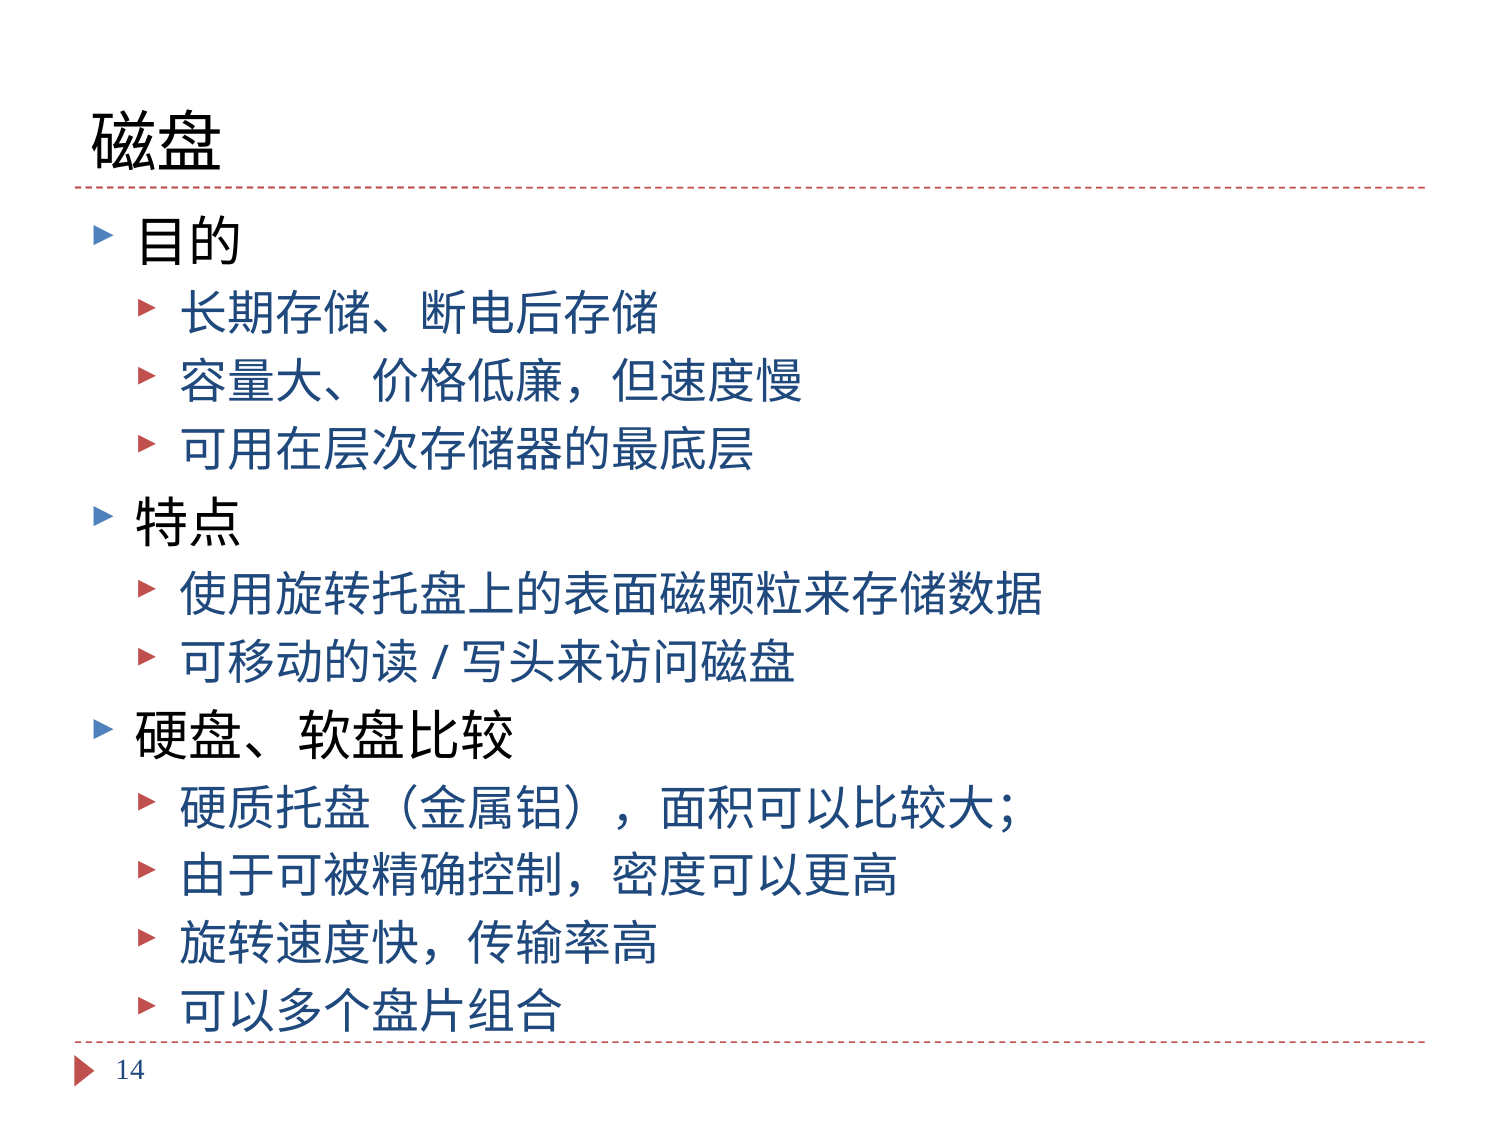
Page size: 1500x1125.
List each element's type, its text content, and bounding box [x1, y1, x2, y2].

title 磁盘 [75, 24, 1425, 188]
slide_number 14 [100, 1042, 426, 1103]
list 目的 长期存储、断电后存储 容量大、价格低廉，但速度慢 可用在层次存储器的最底层 特点 使用旋转托盘上的表面磁颗粒来存储数据 可移动的读/写头来访问磁盘 硬盘、软盘比较 硬质托盘（金属铝），面积可以比较大； 由于可被精确控制，密度可以更高 旋转速度快，传输率高 可以多个盘片组合 [75, 200, 1425, 1006]
